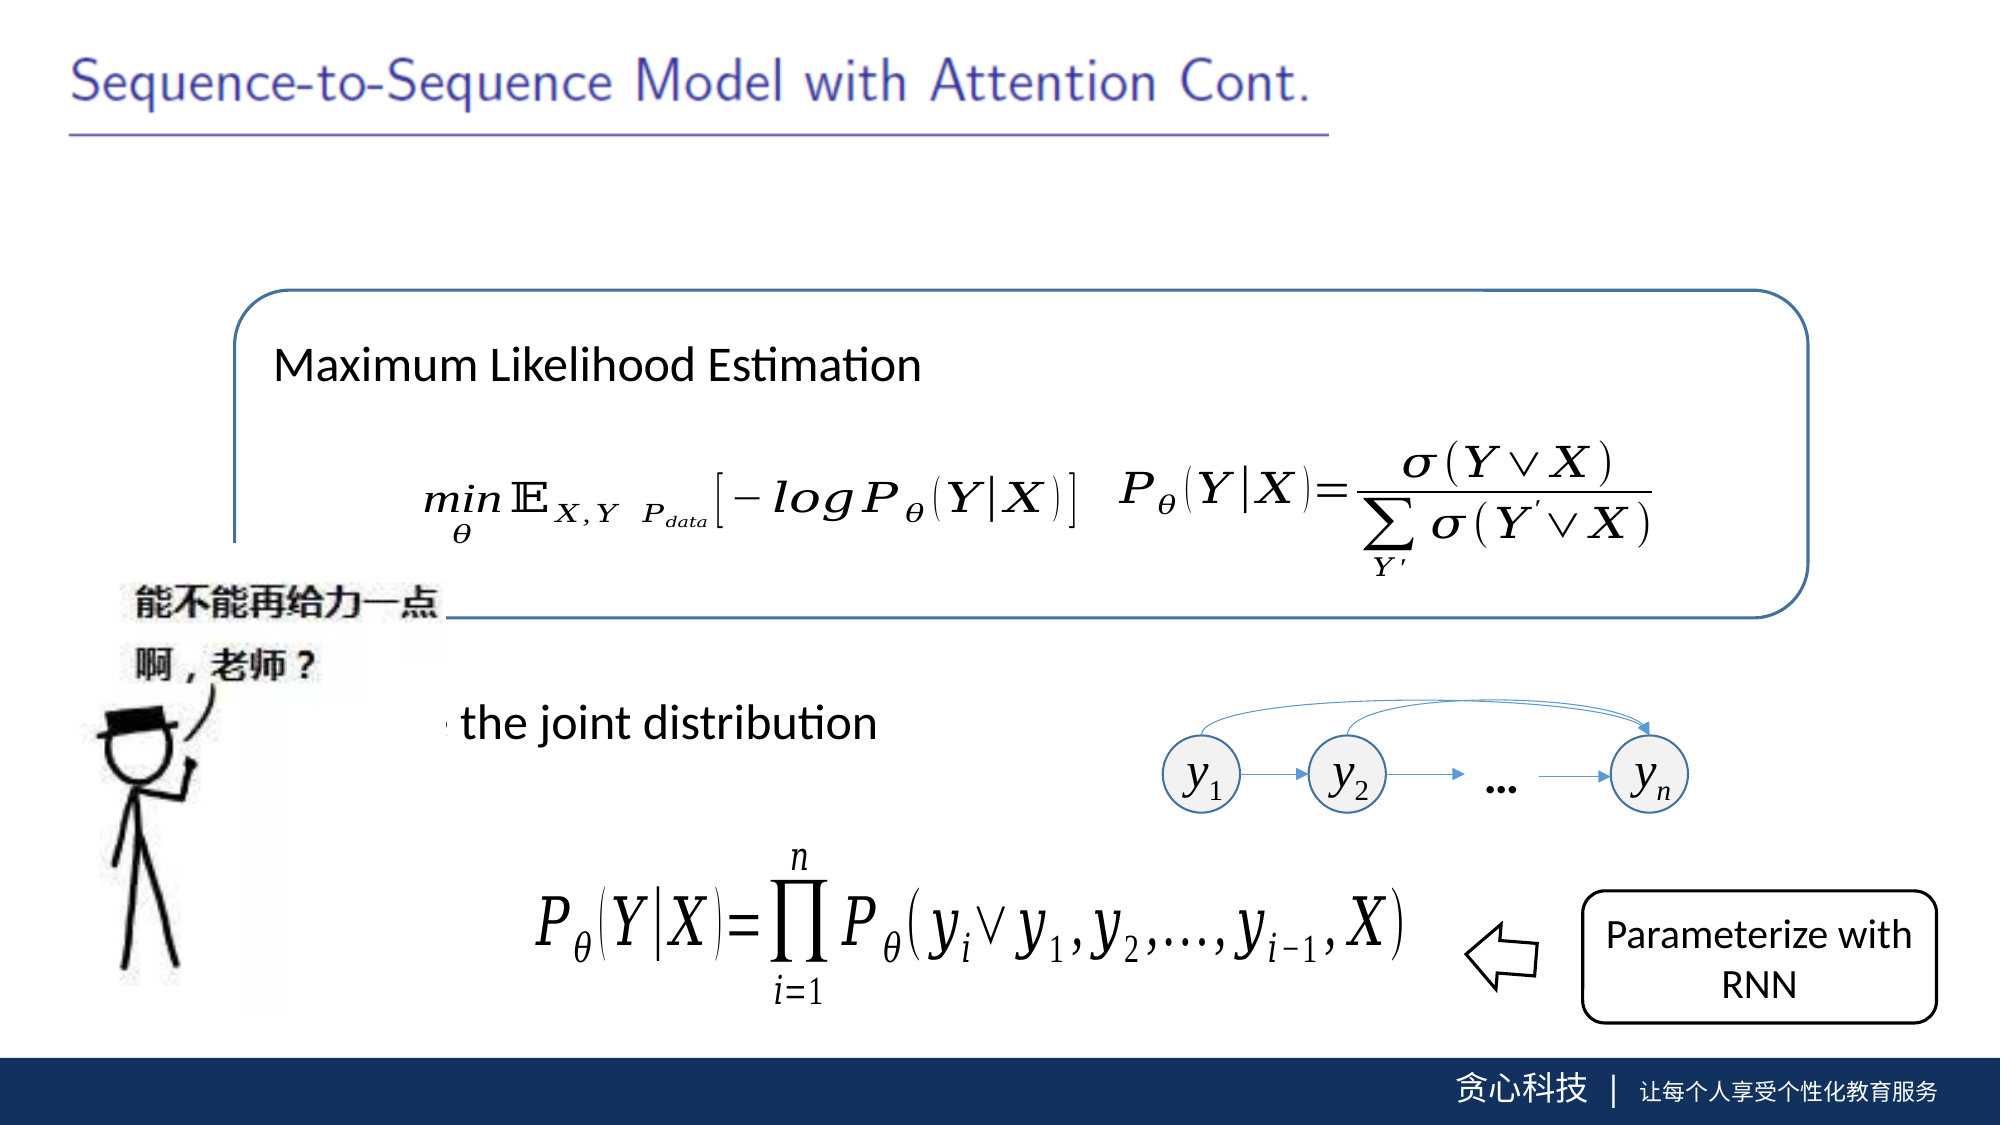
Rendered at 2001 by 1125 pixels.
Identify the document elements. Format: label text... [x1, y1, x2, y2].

text_box Maximum Likelihood Estimation [258, 323, 1044, 399]
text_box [1162, 729, 1697, 813]
text_box [1464, 921, 1539, 992]
text_box [233, 289, 1810, 619]
text_box Decompose the joint distribution [446, 682, 981, 758]
picture [40, 543, 446, 1014]
text_box Parameterize with RNN [1581, 889, 1938, 1024]
picture [67, 38, 1329, 153]
